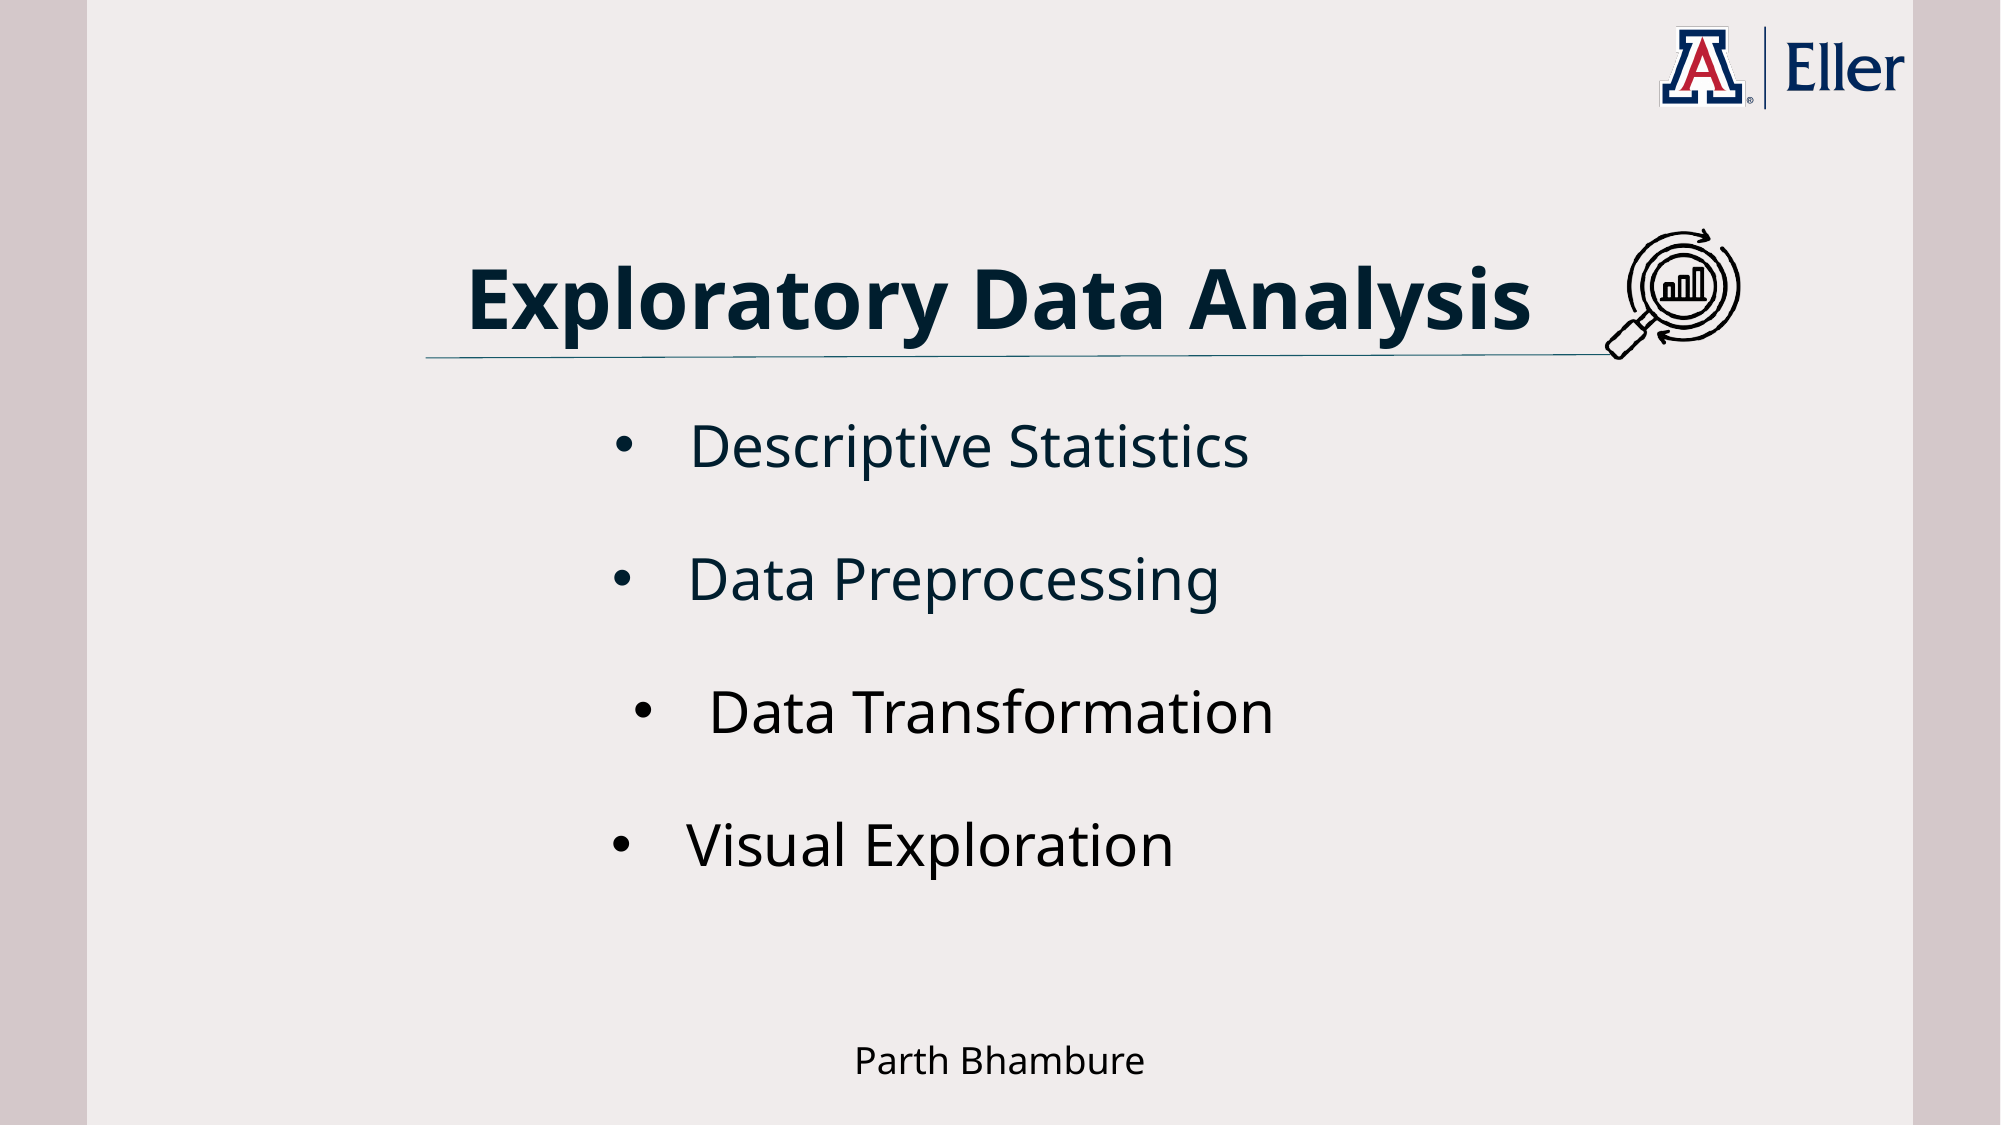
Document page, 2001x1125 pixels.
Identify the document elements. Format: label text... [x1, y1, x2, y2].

text_box Descriptive Statistics [599, 401, 1266, 487]
text_box Parth Bhambure [764, 1030, 1236, 1090]
text_box Data Preprocessing [597, 534, 1236, 620]
text_box Exploratory Data Analysis [380, 238, 1574, 354]
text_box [425, 354, 1574, 358]
text_box Data Transformation [618, 667, 1291, 753]
picture [1574, 204, 1776, 389]
picture [1629, 0, 1952, 136]
text_box Visual Exploration [596, 800, 1598, 886]
